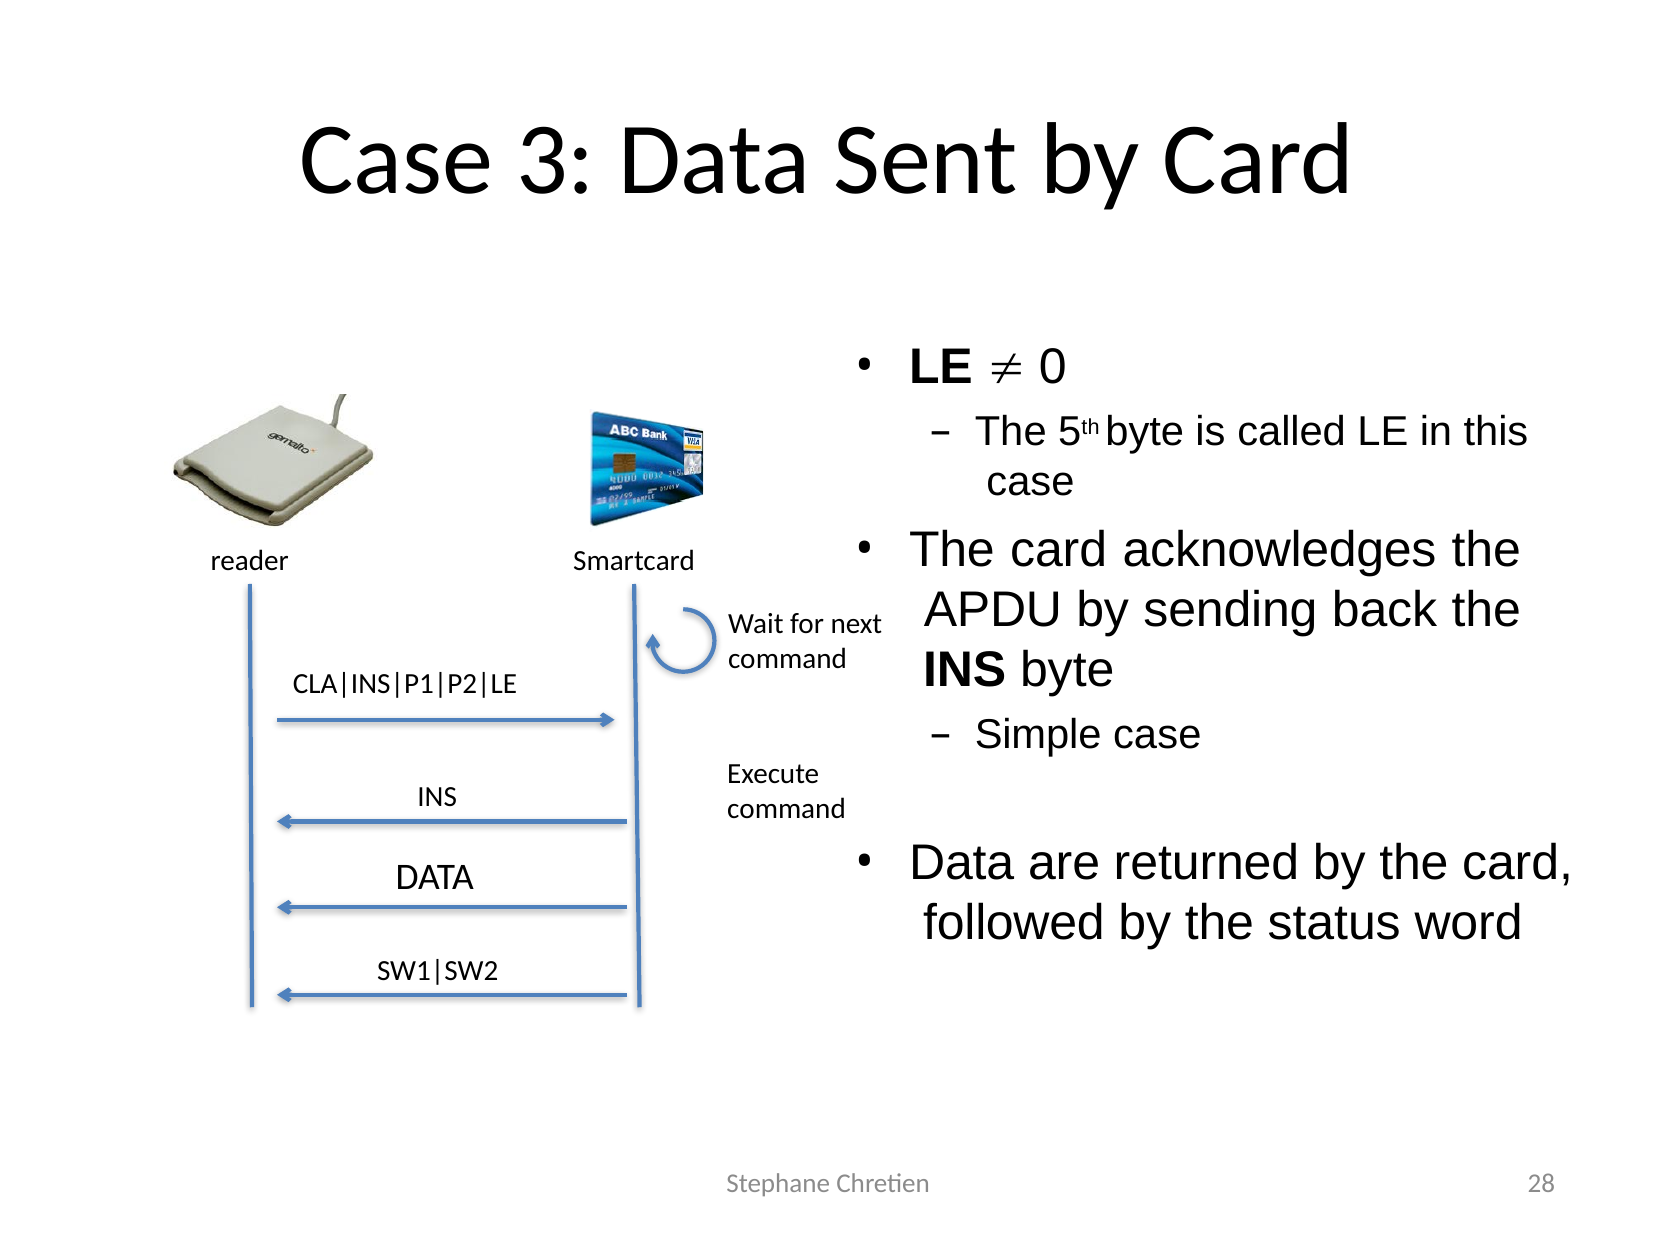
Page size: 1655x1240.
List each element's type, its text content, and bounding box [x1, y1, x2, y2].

text_box Data are returned by the card, followed by the status word [853, 829, 1578, 950]
text_box [645, 607, 713, 674]
text_box DATA [380, 844, 489, 903]
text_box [249, 584, 253, 1008]
picture [164, 394, 378, 536]
text_box LE  0 The 5th byte is called LE in this case The card acknowledges the APDU by sending back the INS byte Simple case [853, 333, 1540, 757]
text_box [633, 584, 640, 1008]
text_box [589, 409, 704, 532]
text_box INS [402, 769, 472, 820]
footer Stephane Chretien [565, 1148, 1089, 1215]
text_box Execute command [712, 746, 861, 832]
title Case 3: Data Sent by Card [82, 49, 1572, 257]
text_box SW1|SW2 [362, 917, 514, 993]
text_box reader [195, 543, 304, 584]
text_box Smartcard [558, 534, 710, 584]
text_box CLA|INS|P1|P2|LE [278, 657, 533, 707]
text_box Wait for next command [713, 596, 853, 682]
slide_number 28 [1185, 1148, 1572, 1215]
